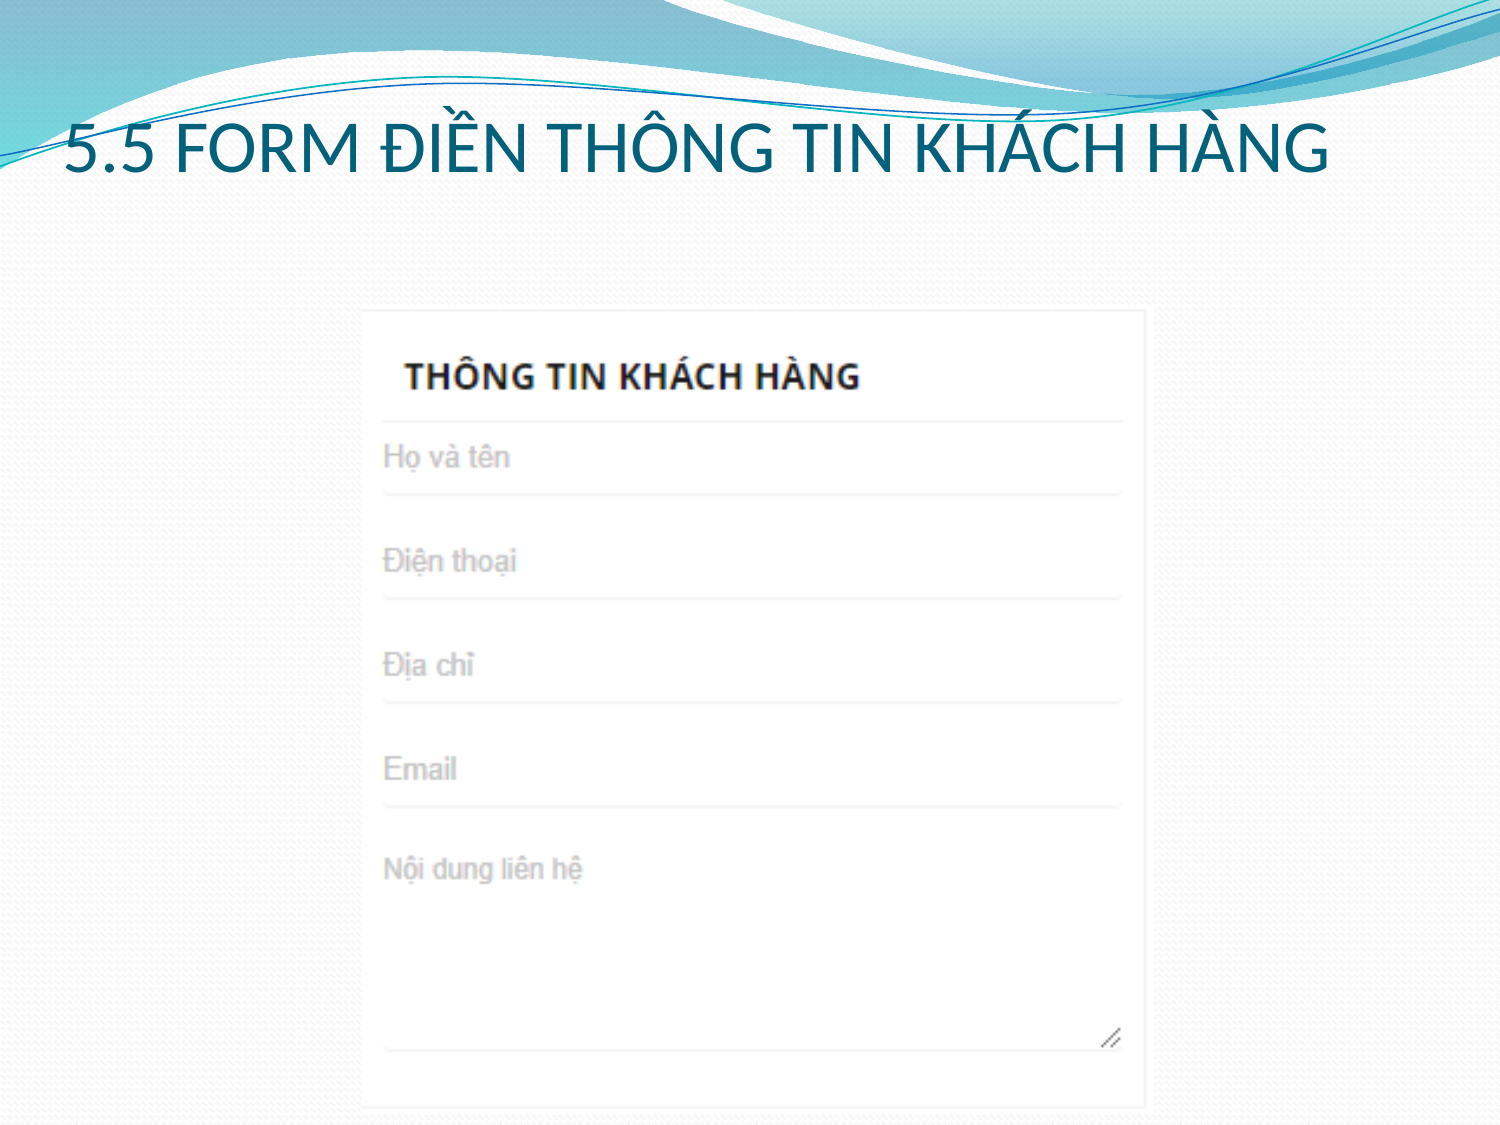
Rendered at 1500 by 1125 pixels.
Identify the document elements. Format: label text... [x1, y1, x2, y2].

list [362, 305, 1155, 1115]
title 5.5 FORM ĐIỀN THÔNG TIN KHÁCH HÀNG [62, 0, 1413, 188]
